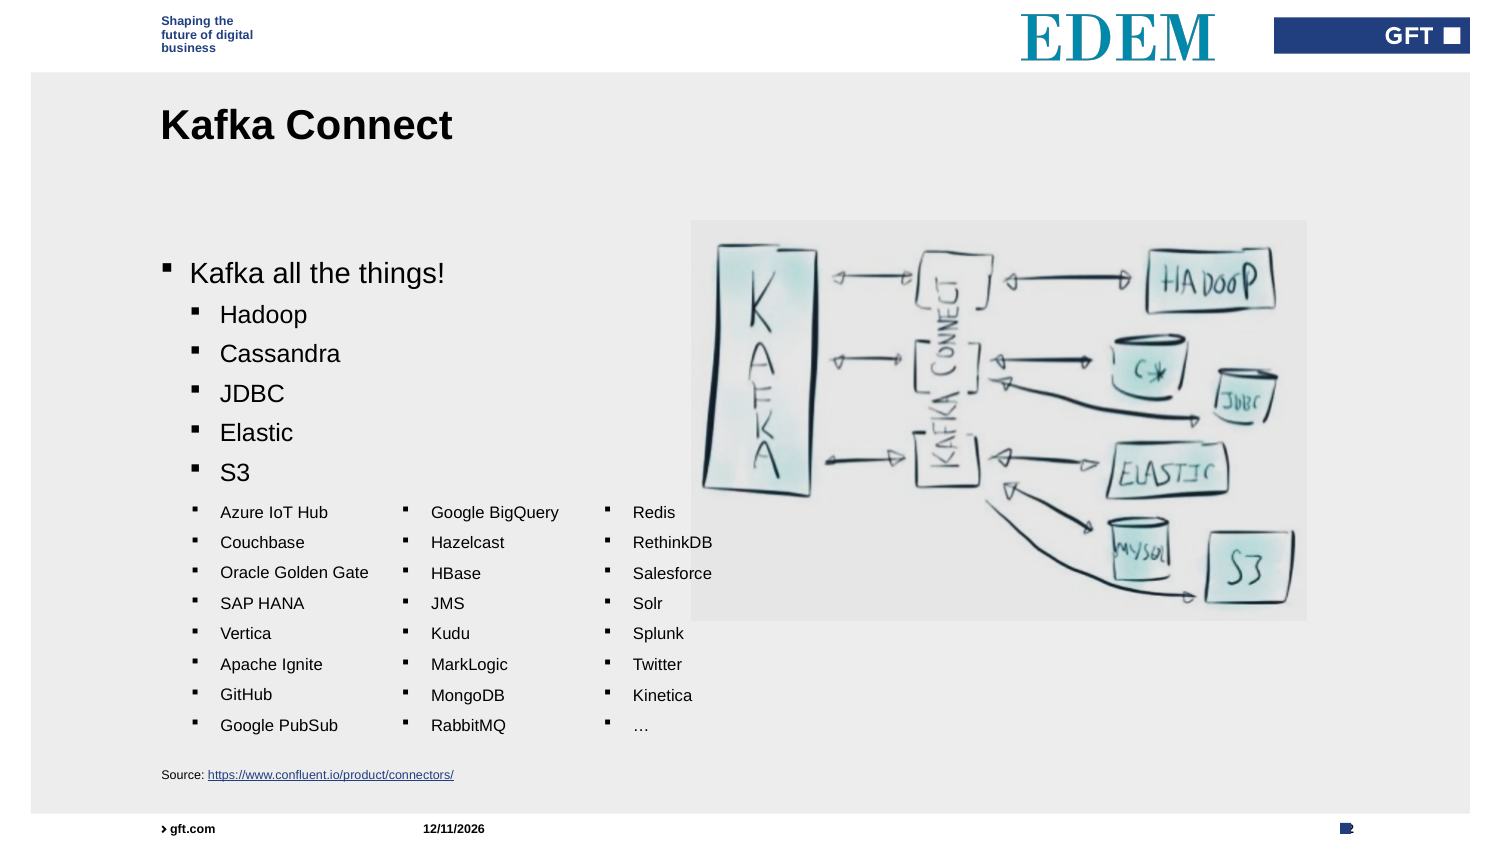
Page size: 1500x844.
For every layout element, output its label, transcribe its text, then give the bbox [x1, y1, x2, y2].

picture [1021, 3, 1215, 102]
picture [1209, 17, 1215, 58]
title Kafka Connect [160, 103, 1340, 149]
list Kafka all the things! Hadoop Cassandra JDBC Elastic S3 [160, 258, 691, 490]
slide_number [422, 820, 488, 837]
picture [1021, 17, 1027, 58]
text_box Google BigQuery Hazelcast HBase JMS Kudu MarkLogic MongoDB RabbitMQ [401, 503, 596, 736]
text_box Azure IoT Hub Couchbase Oracle Golden Gate SAP HANA Vertica Apache Ignite GitHub Google PubSub [191, 503, 385, 766]
picture [691, 220, 1307, 621]
text_box Redis RethinkDB Salesforce Solr Splunk Twitter Kinetica … [603, 503, 797, 736]
text_box Source: https://www.confluent.io/product/connectors/ [161, 766, 897, 782]
